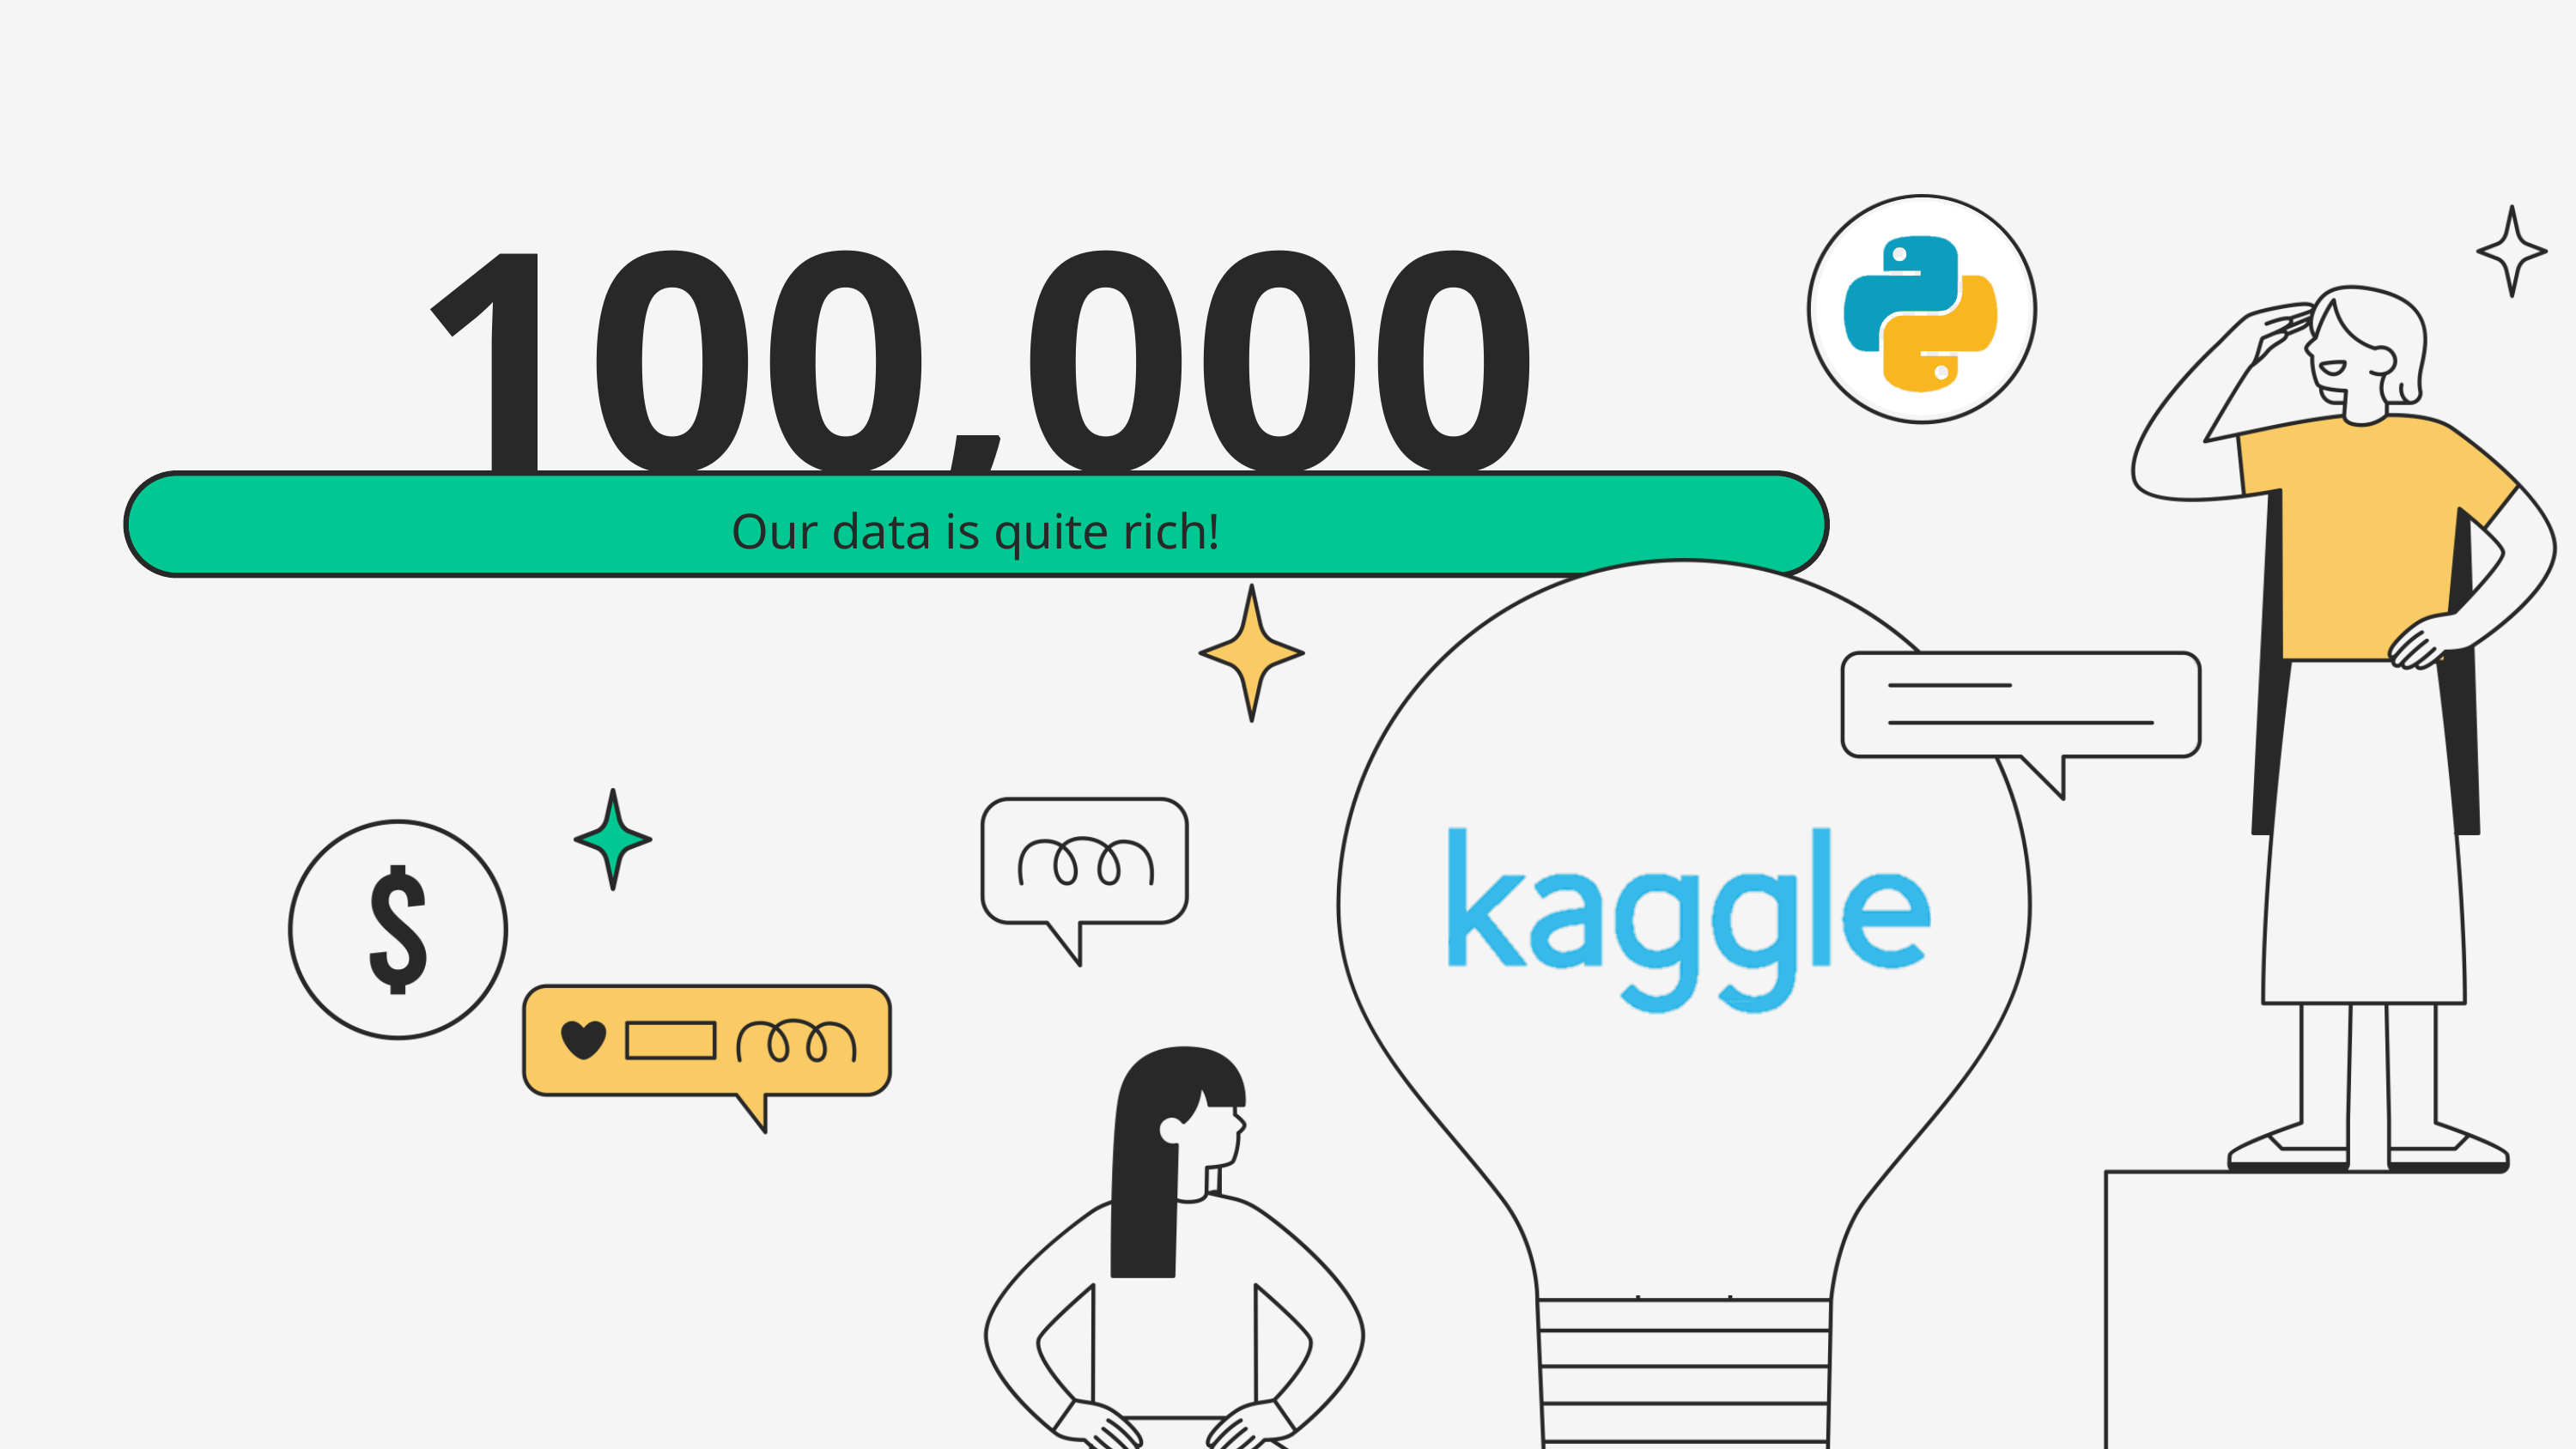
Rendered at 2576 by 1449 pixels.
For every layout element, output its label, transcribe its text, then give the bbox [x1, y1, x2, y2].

picture [1447, 826, 1931, 1015]
picture [240, 788, 900, 1147]
text_box 100,000 [125, 69, 1827, 470]
picture [1838, 234, 2008, 397]
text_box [125, 470, 973, 576]
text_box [977, 193, 2563, 1449]
